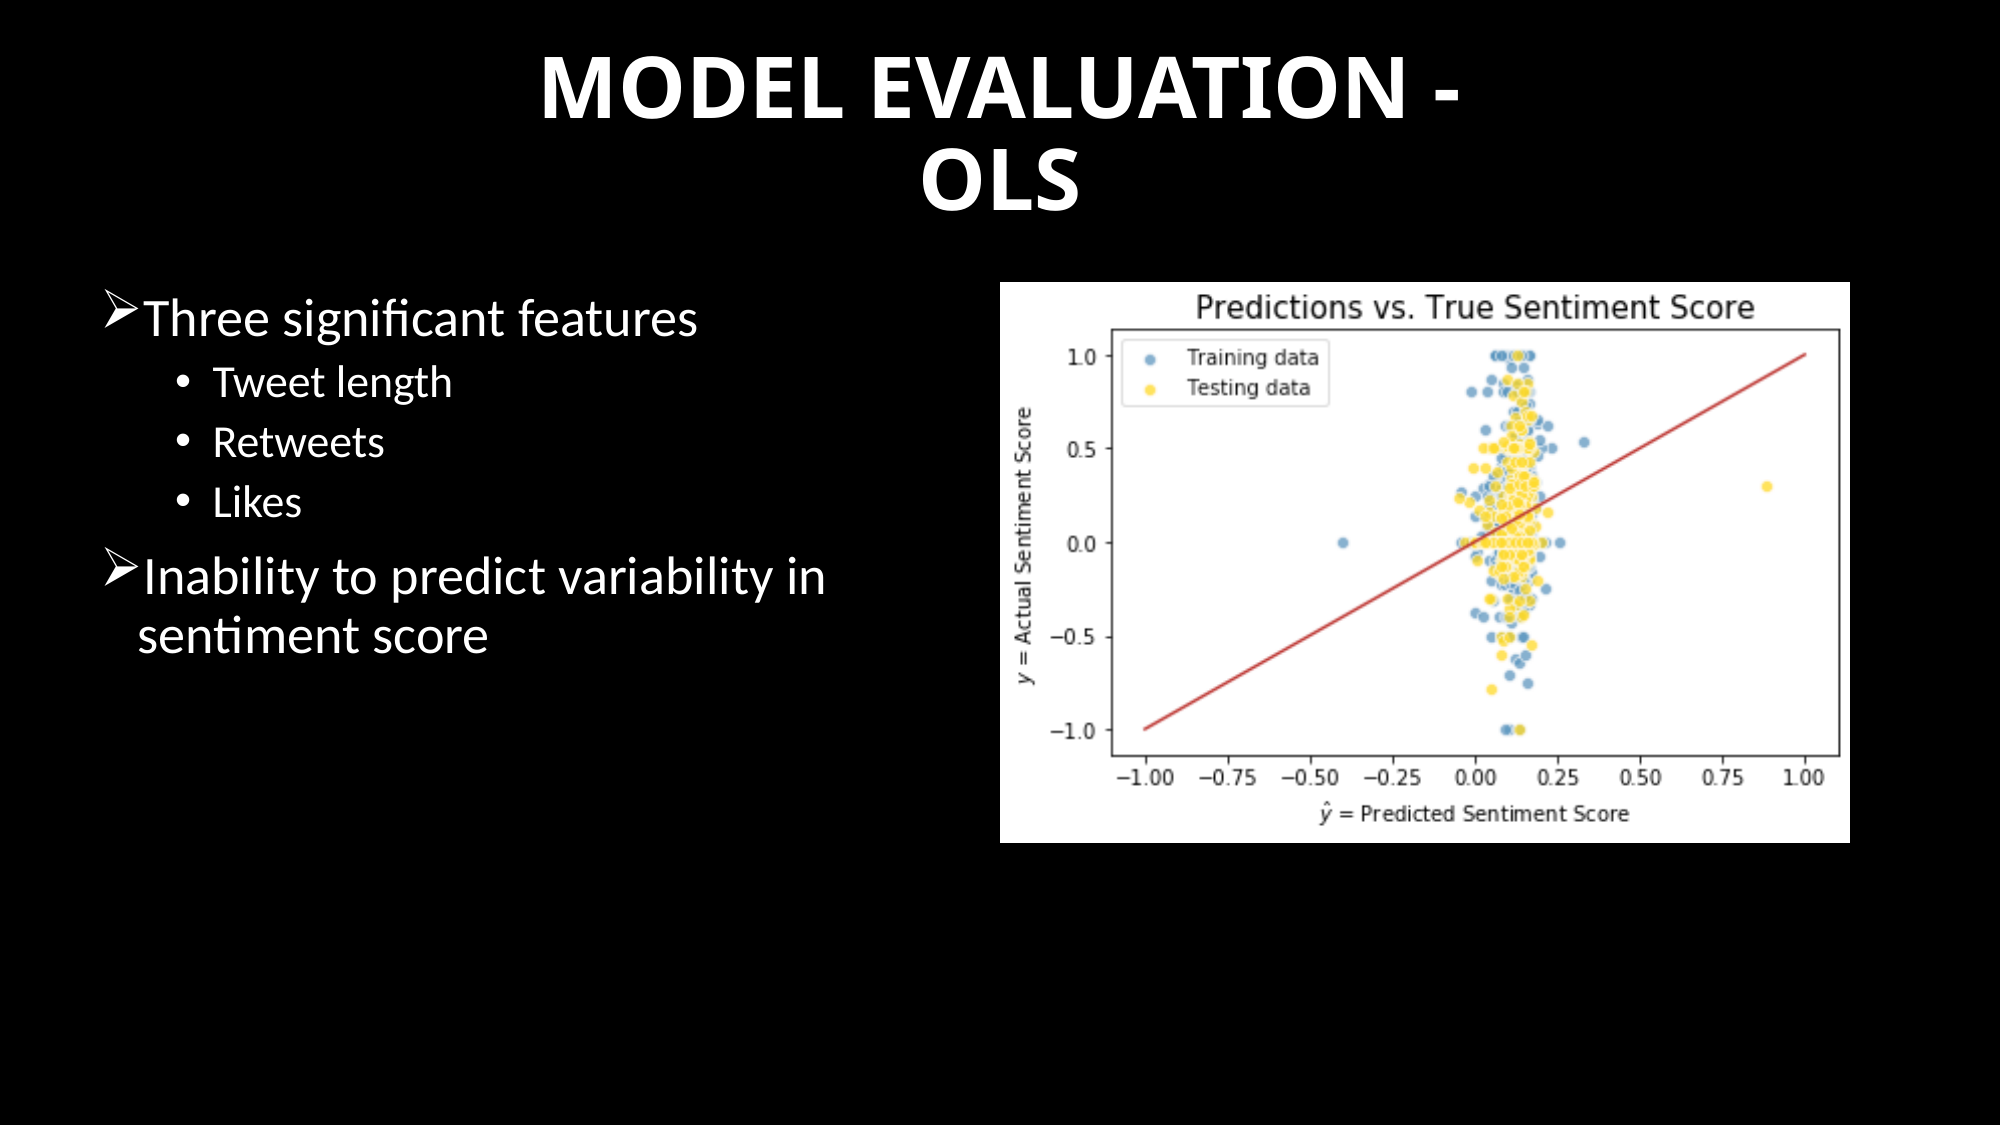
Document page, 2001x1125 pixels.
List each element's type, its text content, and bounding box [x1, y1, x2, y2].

picture [999, 281, 1851, 844]
list Three significant features Tweet length Retweets Likes Inability to predict variability in sentiment score [85, 281, 894, 863]
title Model Evaluation - OLS [432, 35, 1568, 237]
